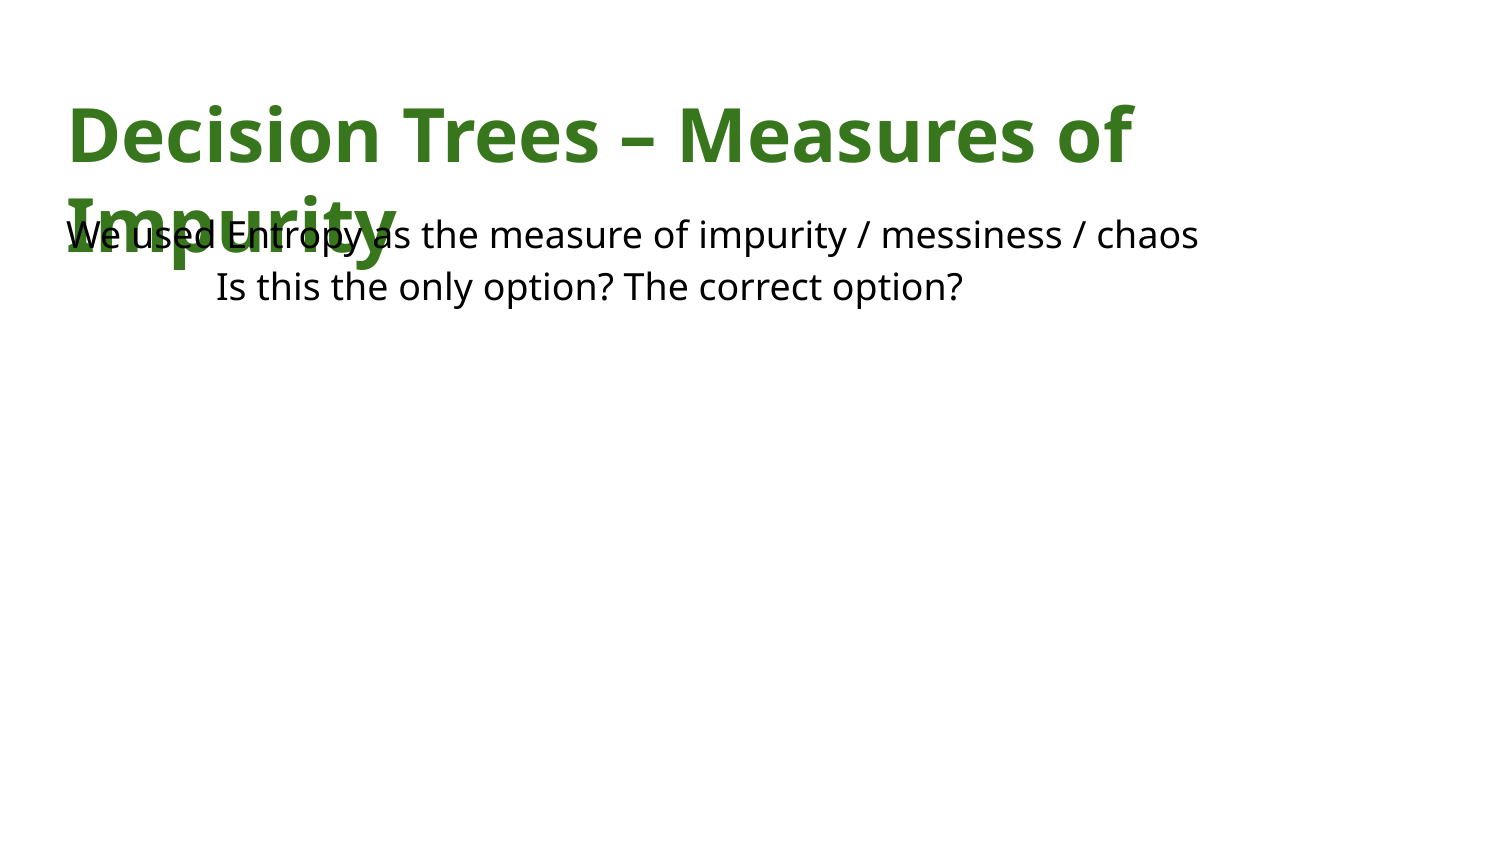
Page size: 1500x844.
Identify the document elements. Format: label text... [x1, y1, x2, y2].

title Decision Trees – Measures of Impurity [51, 72, 1449, 167]
list We used Entropy as the measure of impurity / messiness / chaos Is this the only option? The correct option? [51, 189, 1449, 750]
